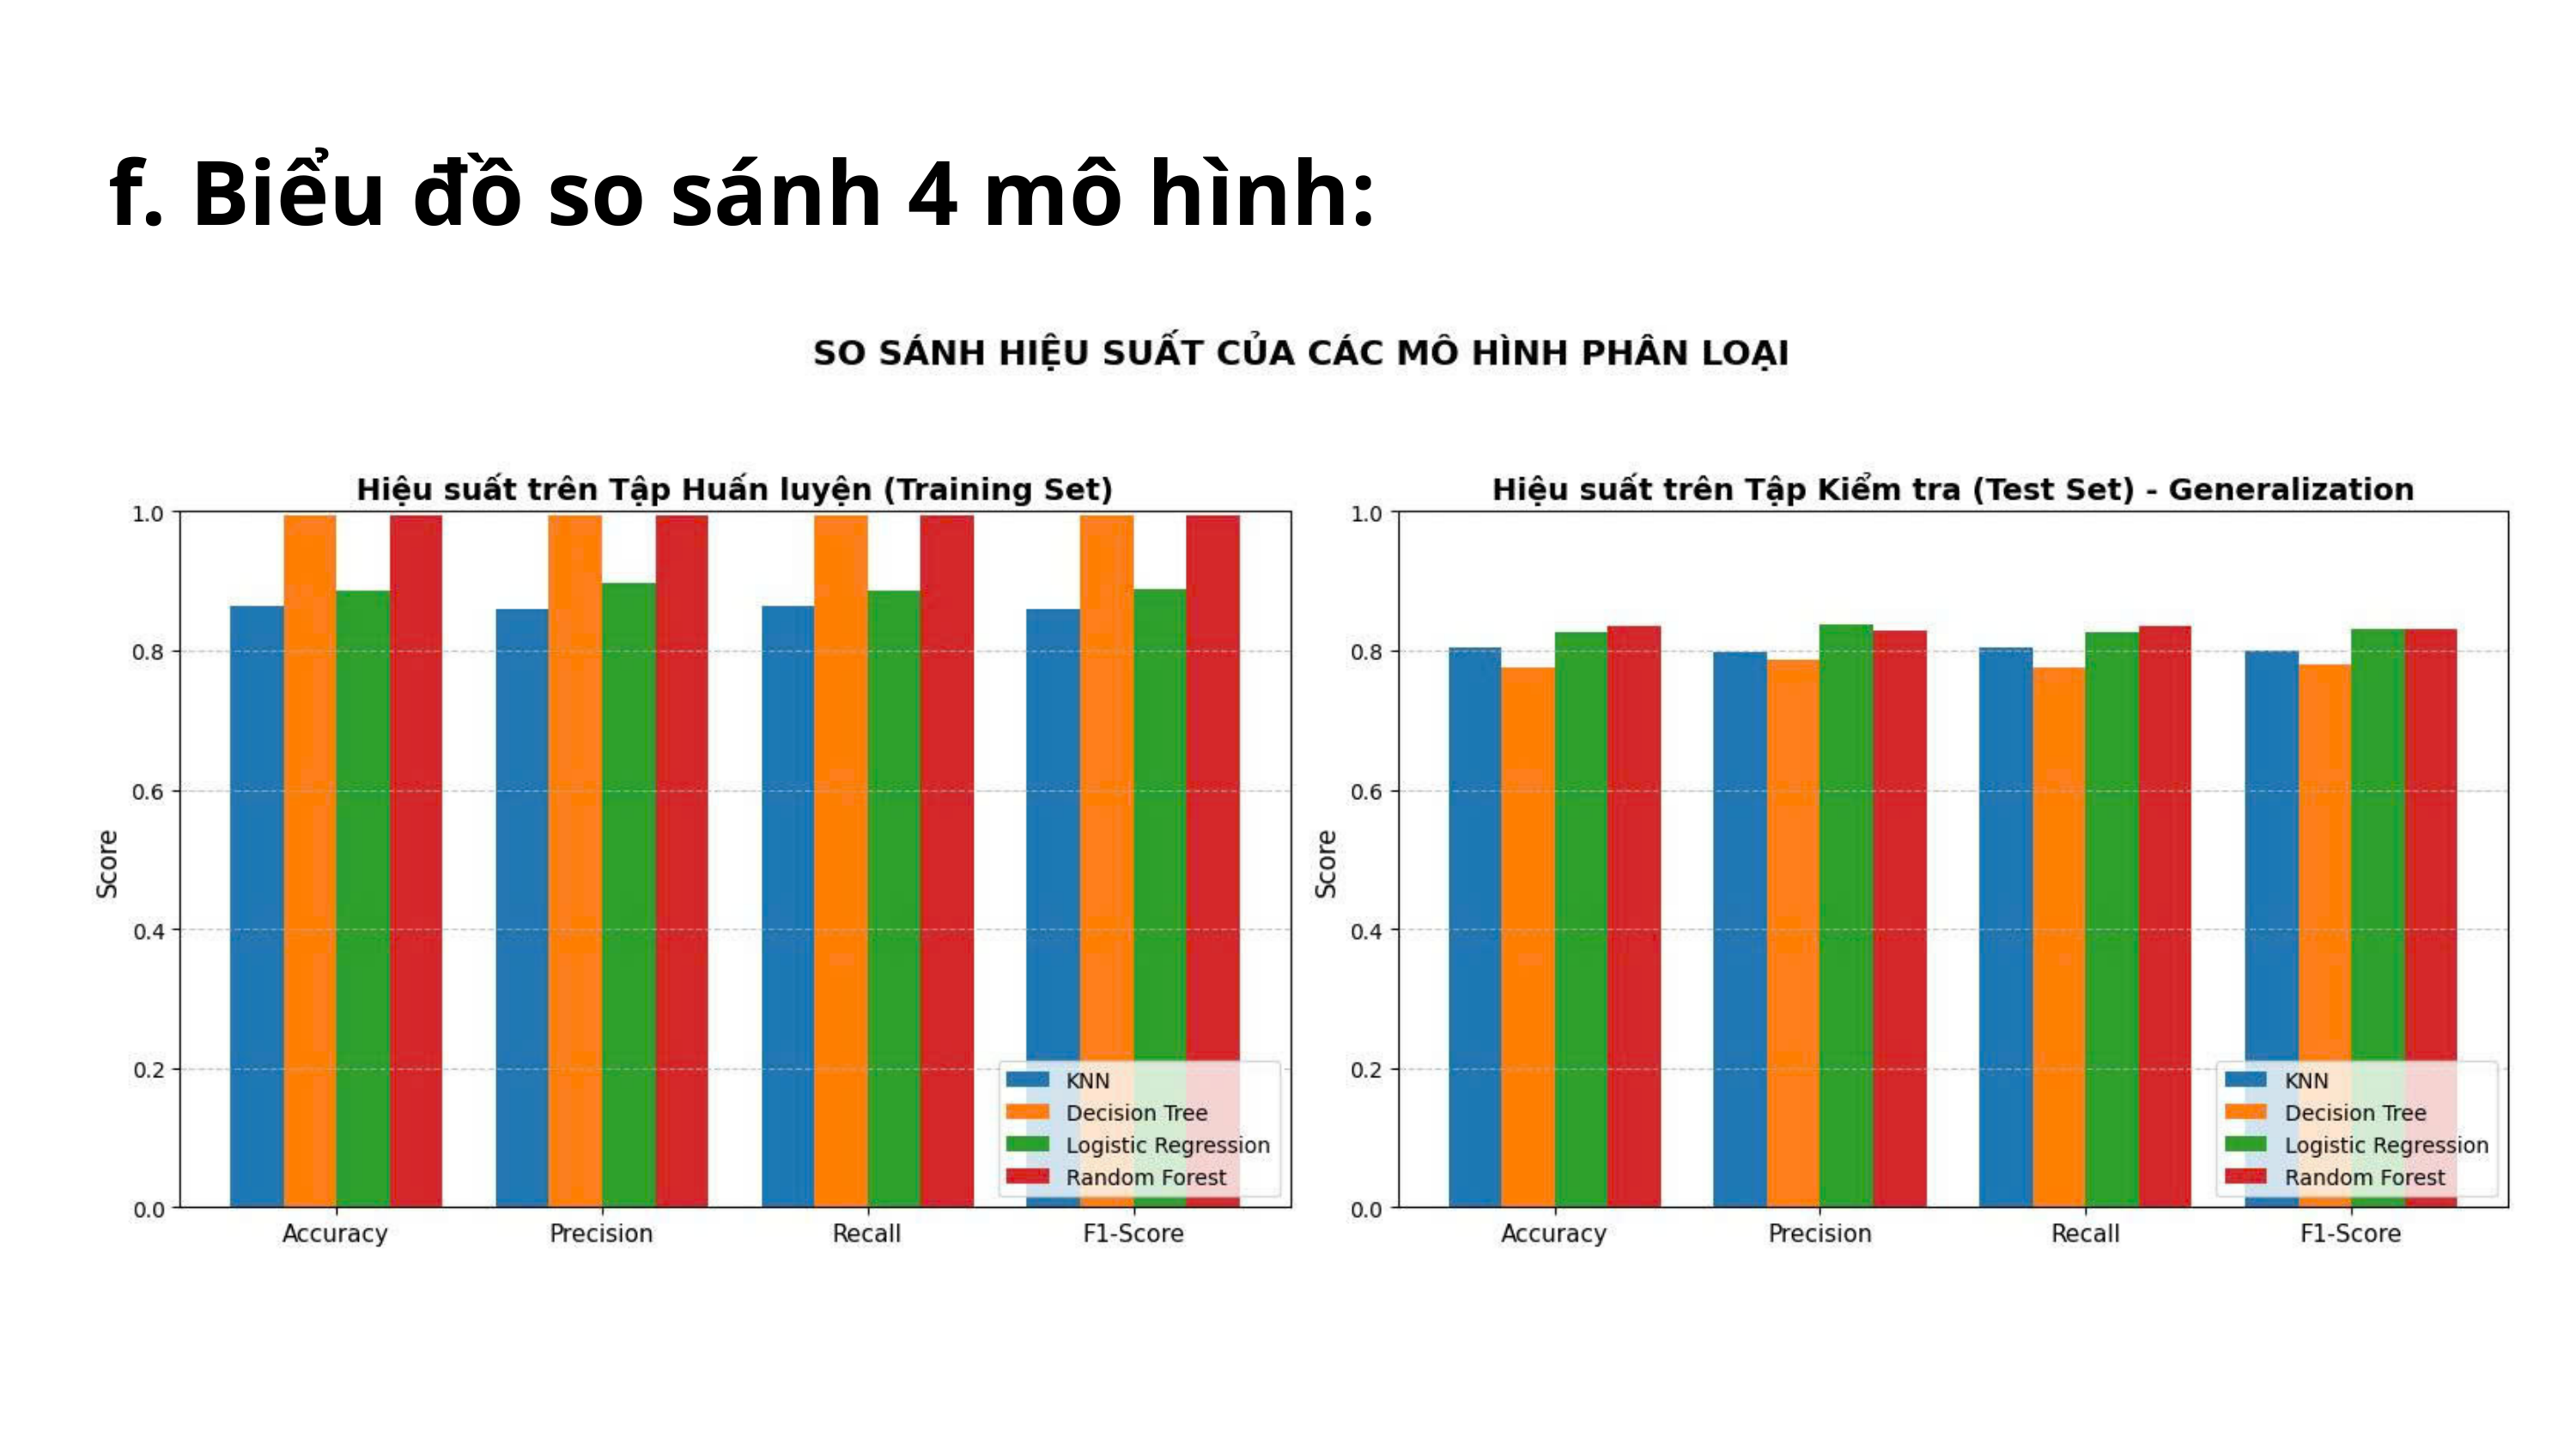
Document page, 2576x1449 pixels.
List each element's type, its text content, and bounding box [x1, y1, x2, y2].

text_box [80, 324, 2524, 1252]
text_box f. Biểu đồ so sánh 4 mô hình: [108, 118, 2432, 243]
